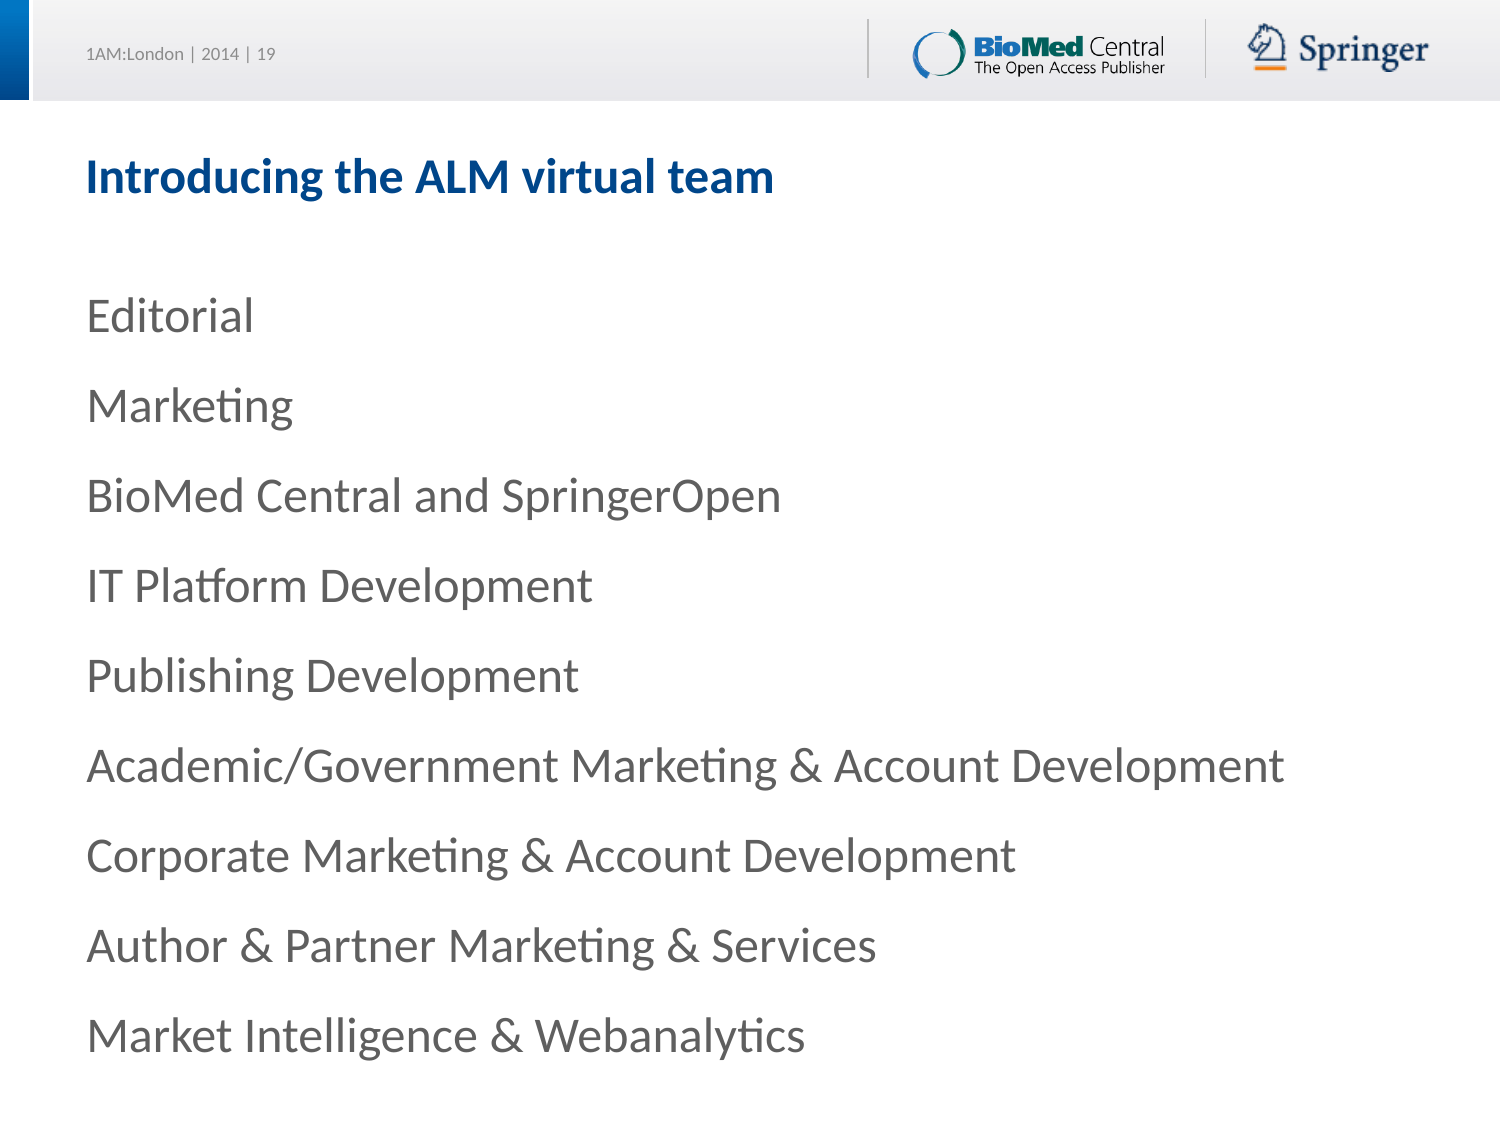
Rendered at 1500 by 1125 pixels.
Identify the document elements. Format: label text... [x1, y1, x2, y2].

title Introducing the ALM virtual team [85, 150, 1424, 206]
picture [33, 0, 1500, 150]
list Editorial Marketing BioMed Central and SpringerOpen IT Platform Development Publishing Development Academic/Government Marketing & Account Development Corporate Marketing & Account Development Author & Partner Marketing & Services Market Intelligence & Webanalytics [86, 252, 1421, 1053]
